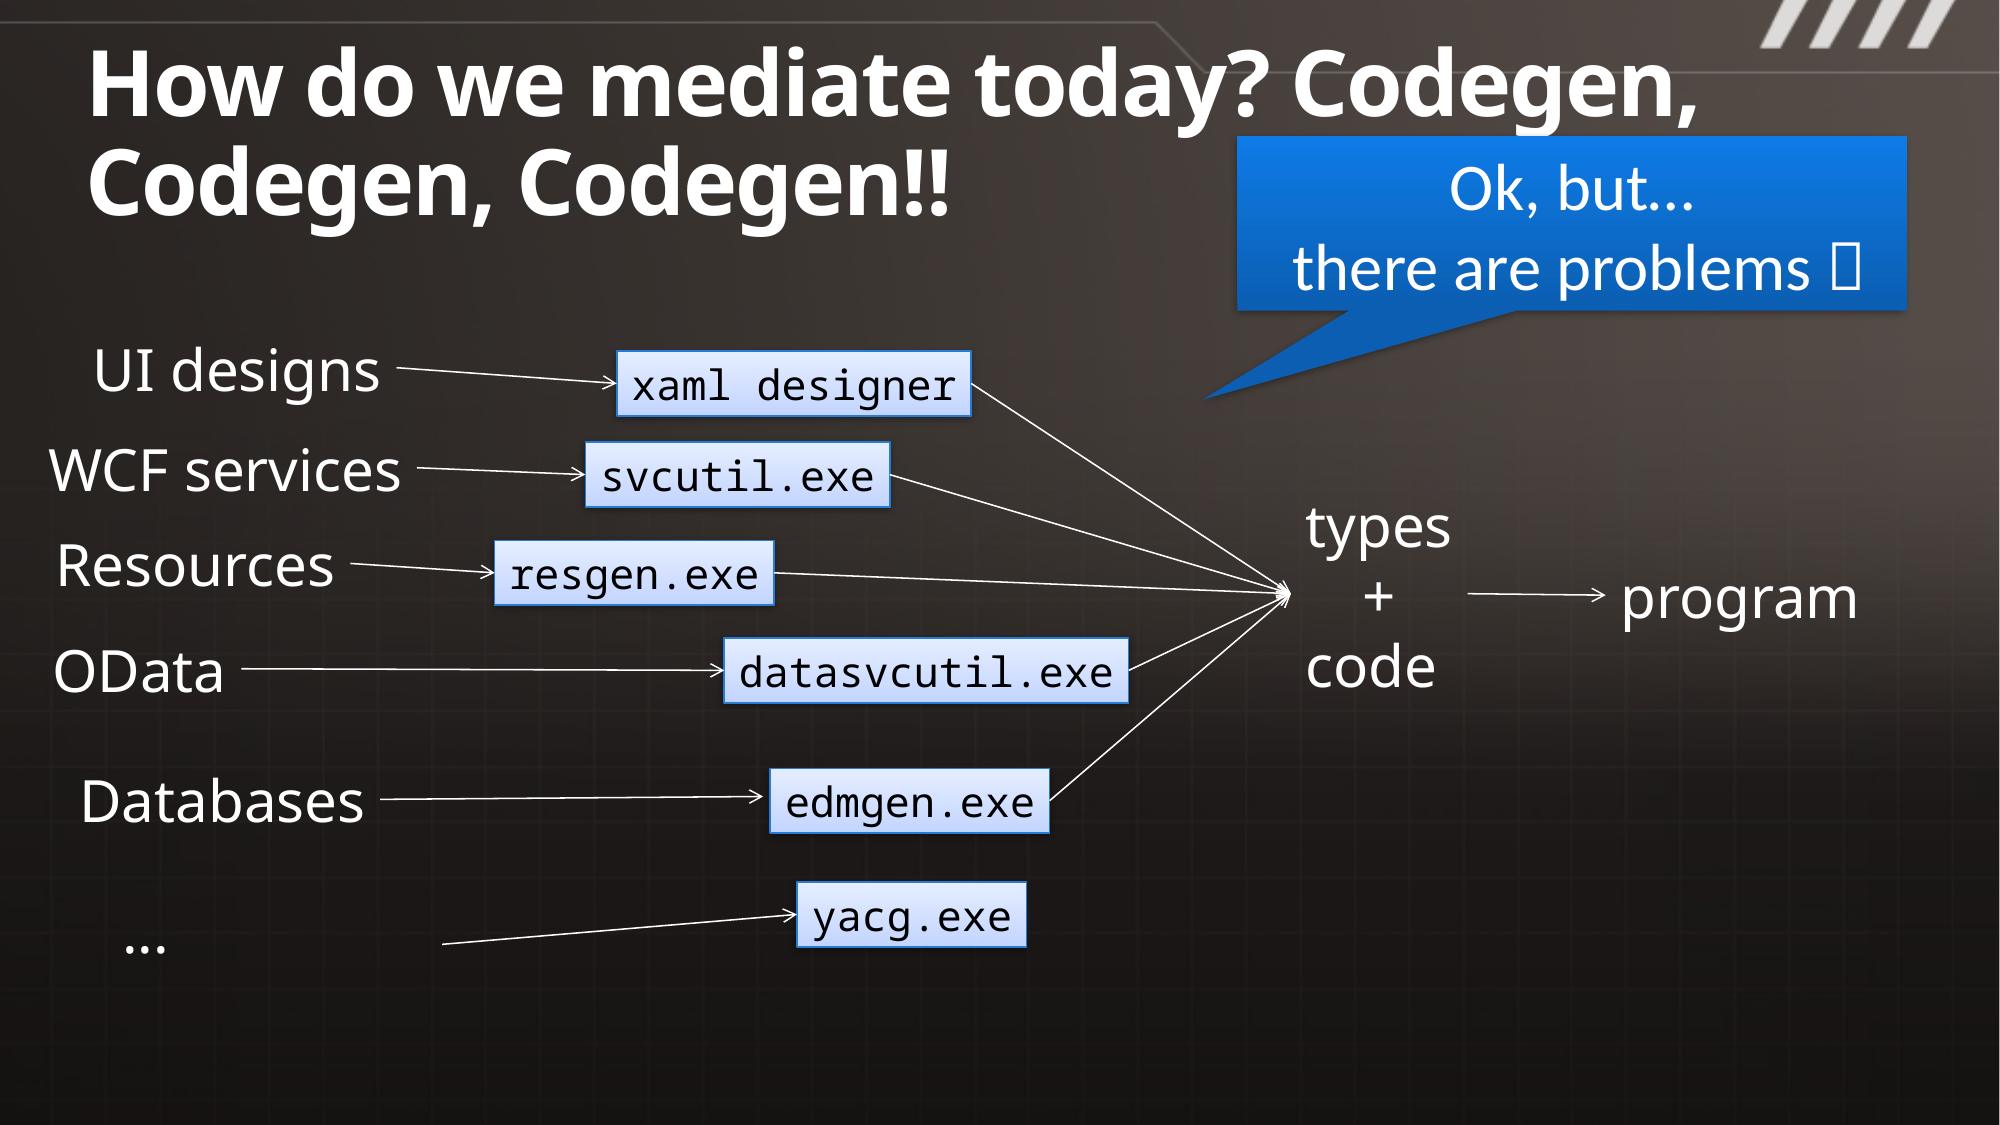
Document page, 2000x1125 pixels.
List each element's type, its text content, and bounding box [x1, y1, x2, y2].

text_box Databases [64, 757, 381, 842]
text_box yacg.exe [796, 881, 1027, 948]
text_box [361, 367, 629, 385]
text_box svcutil.exe [585, 441, 891, 508]
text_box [441, 914, 805, 945]
picture [0, 0, 2000, 1125]
text_box ... [107, 887, 184, 973]
text_box program [1605, 552, 1876, 638]
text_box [376, 467, 596, 476]
text_box Ok, but… there are problems  [1231, 135, 1908, 382]
text_box edmgen.exe [769, 768, 1050, 834]
text_box resgen.exe [494, 540, 775, 606]
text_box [344, 796, 764, 801]
text_box Resources [40, 521, 351, 606]
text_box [879, 474, 1310, 572]
text_box OData [37, 626, 242, 712]
title How do we mediate today? Codegen, Codegen, Codegen!! [85, 37, 1914, 238]
text_box xaml designer [616, 350, 972, 417]
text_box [1040, 594, 1310, 802]
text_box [765, 572, 1310, 596]
text_box types + code [1314, 481, 1468, 707]
text_box WCF services [33, 425, 417, 511]
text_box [959, 383, 1310, 474]
text_box UI designs [78, 325, 397, 411]
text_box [315, 563, 504, 574]
text_box datasvcutil.exe [723, 637, 1035, 704]
